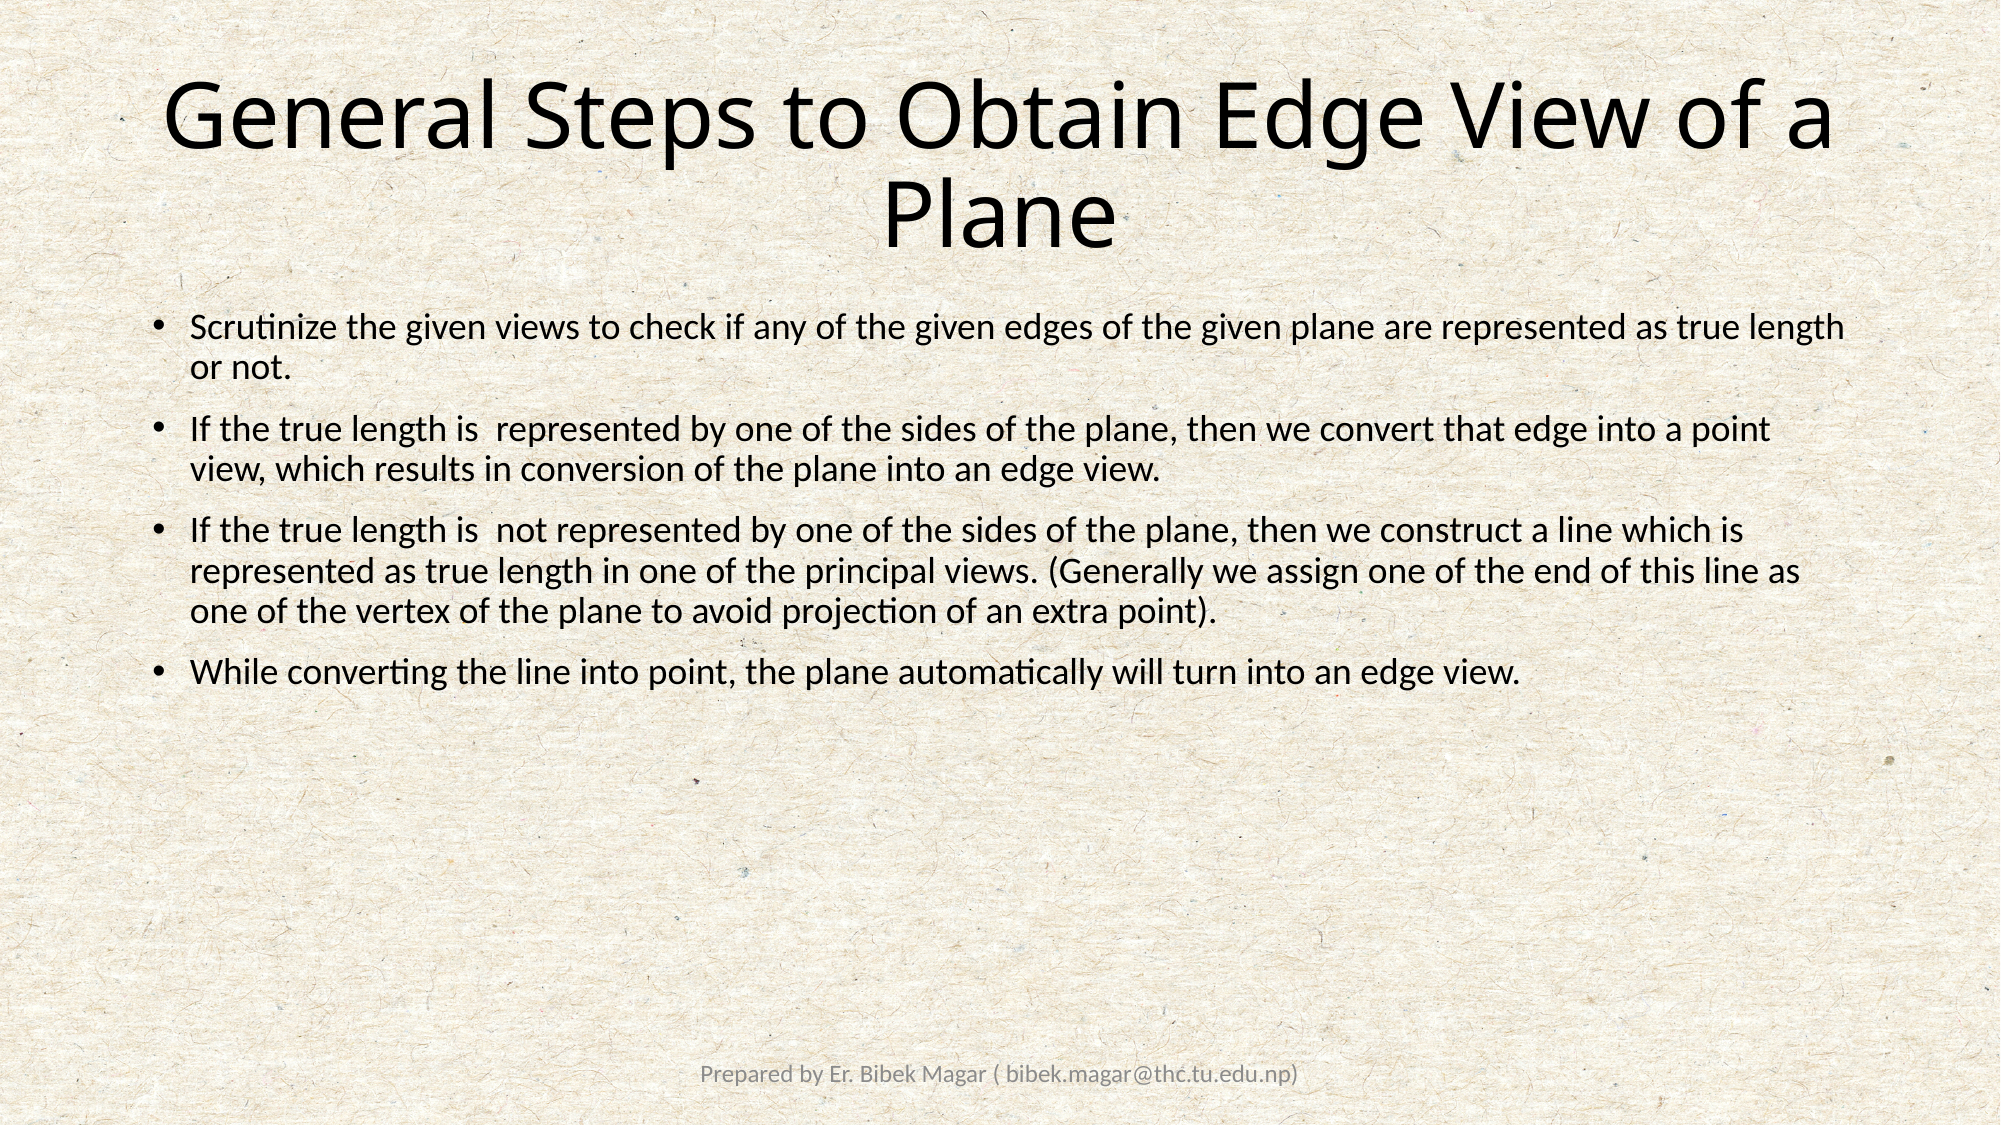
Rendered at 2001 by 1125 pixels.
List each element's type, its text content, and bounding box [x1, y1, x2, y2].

list Scrutinize the given views to check if any of the given edges of the given plane are represented as true length or not. If the true length is represented by one of the sides of the plane, then we convert that edge into a point view, which results in conversion of the plane into an edge view. If the true length is not represented by one of the sides of the plane, then we construct a line which is represented as true length in one of the principal views. (Generally we assign one of the end of this line as one of the vertex of the plane to avoid projection of an extra point). While converting the line into point, the plane automatically will turn into an edge view. [137, 299, 1863, 1014]
footer Prepared by Er. Bibek Magar ( bibek.magar@thc.tu.edu.np) [662, 1042, 1338, 1103]
title General Steps to Obtain Edge View of a Plane [137, 59, 1863, 278]
picture [0, 0, 2001, 1125]
